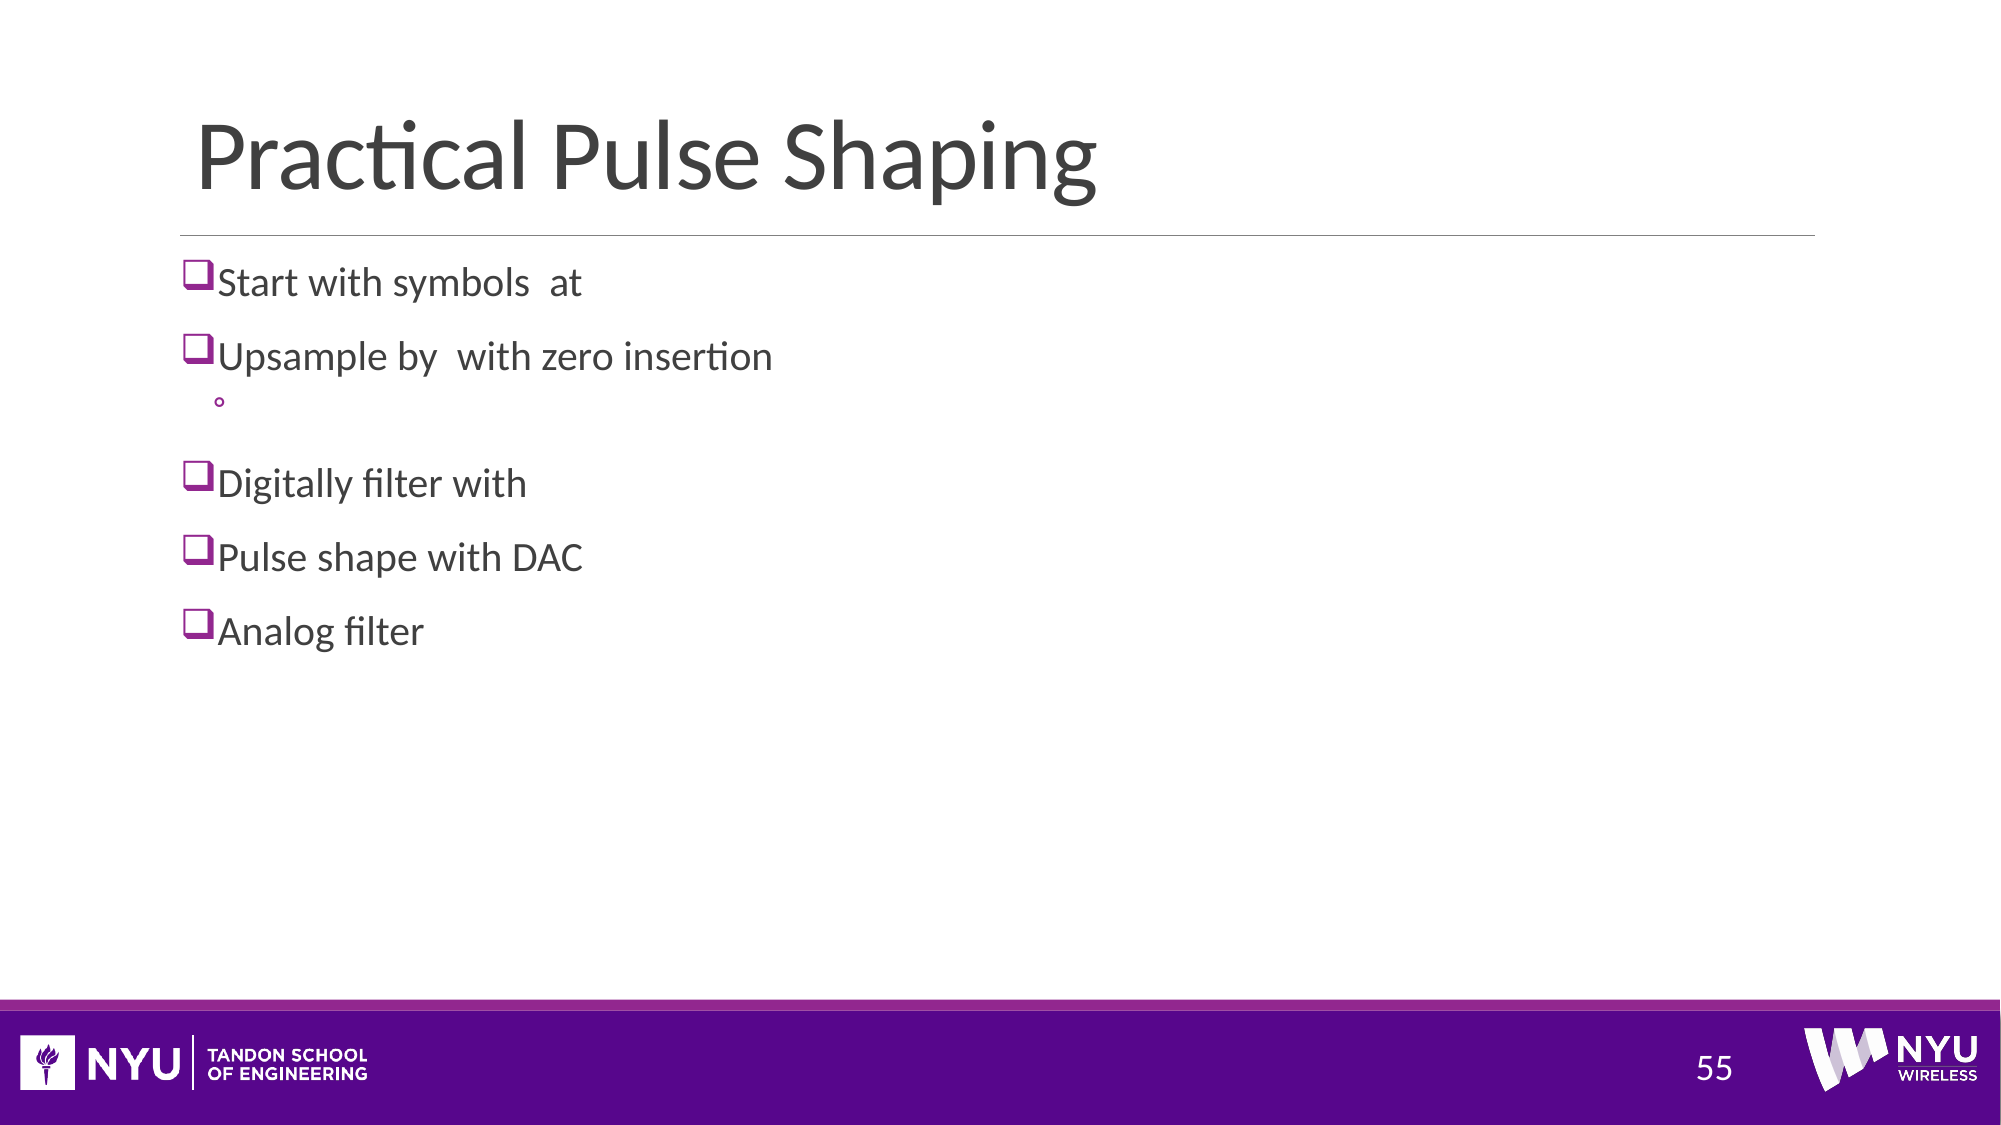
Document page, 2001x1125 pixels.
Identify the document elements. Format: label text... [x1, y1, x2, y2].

title Practical Pulse Shaping [180, 47, 1830, 218]
slide_number 55 [1533, 1035, 1749, 1096]
